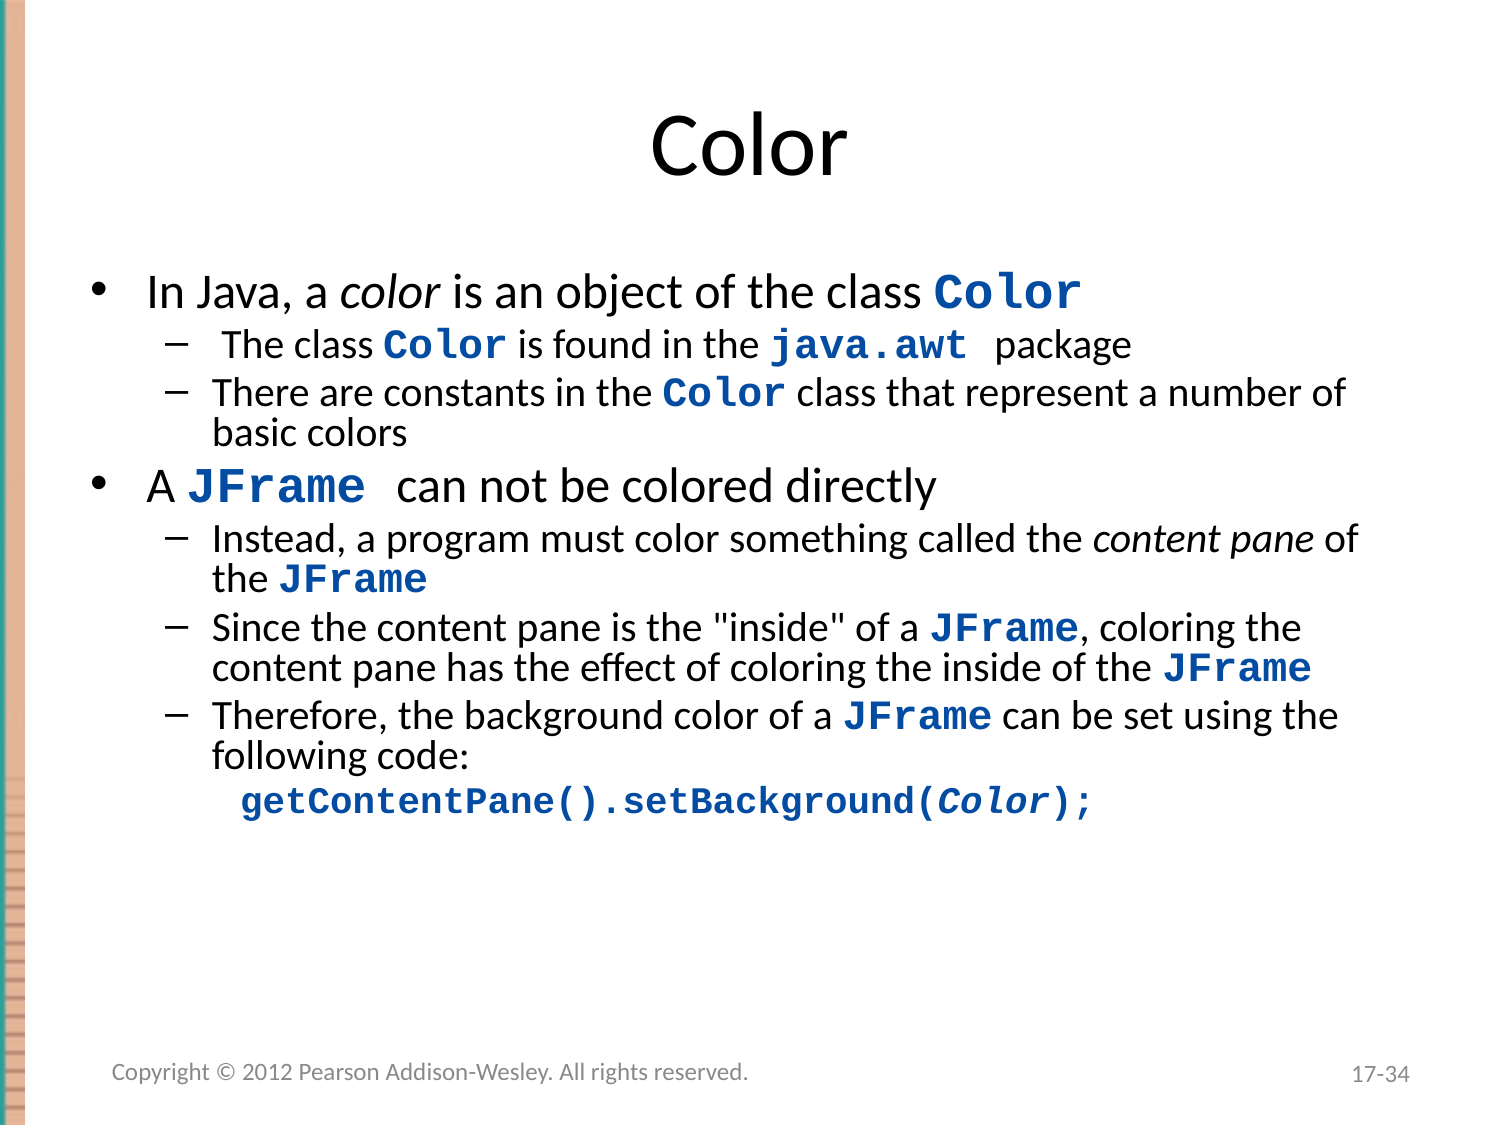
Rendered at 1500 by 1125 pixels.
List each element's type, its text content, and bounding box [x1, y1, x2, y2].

title Color [74, 44, 1426, 233]
slide_number 17-34 [1074, 1042, 1425, 1103]
picture [0, 0, 25, 1125]
footer Copyright © 2012 Pearson Addison-Wesley. All rights reserved. [75, 1040, 788, 1100]
list In Java, a color is an object of the class Color The class Color is found in the java.awt package There are constants in the Color class that represent a number of basic colors A JFrame can not be colored directly Instead, a program must color something called the content pane of the JFrame Since the content pane is the "inside" of a JFrame, coloring the content pane has the effect of coloring the inside of the JFrame Therefore, the background color of a JFrame can be set using the following code: getContentPane().setBackground(Color); [74, 262, 1426, 1006]
